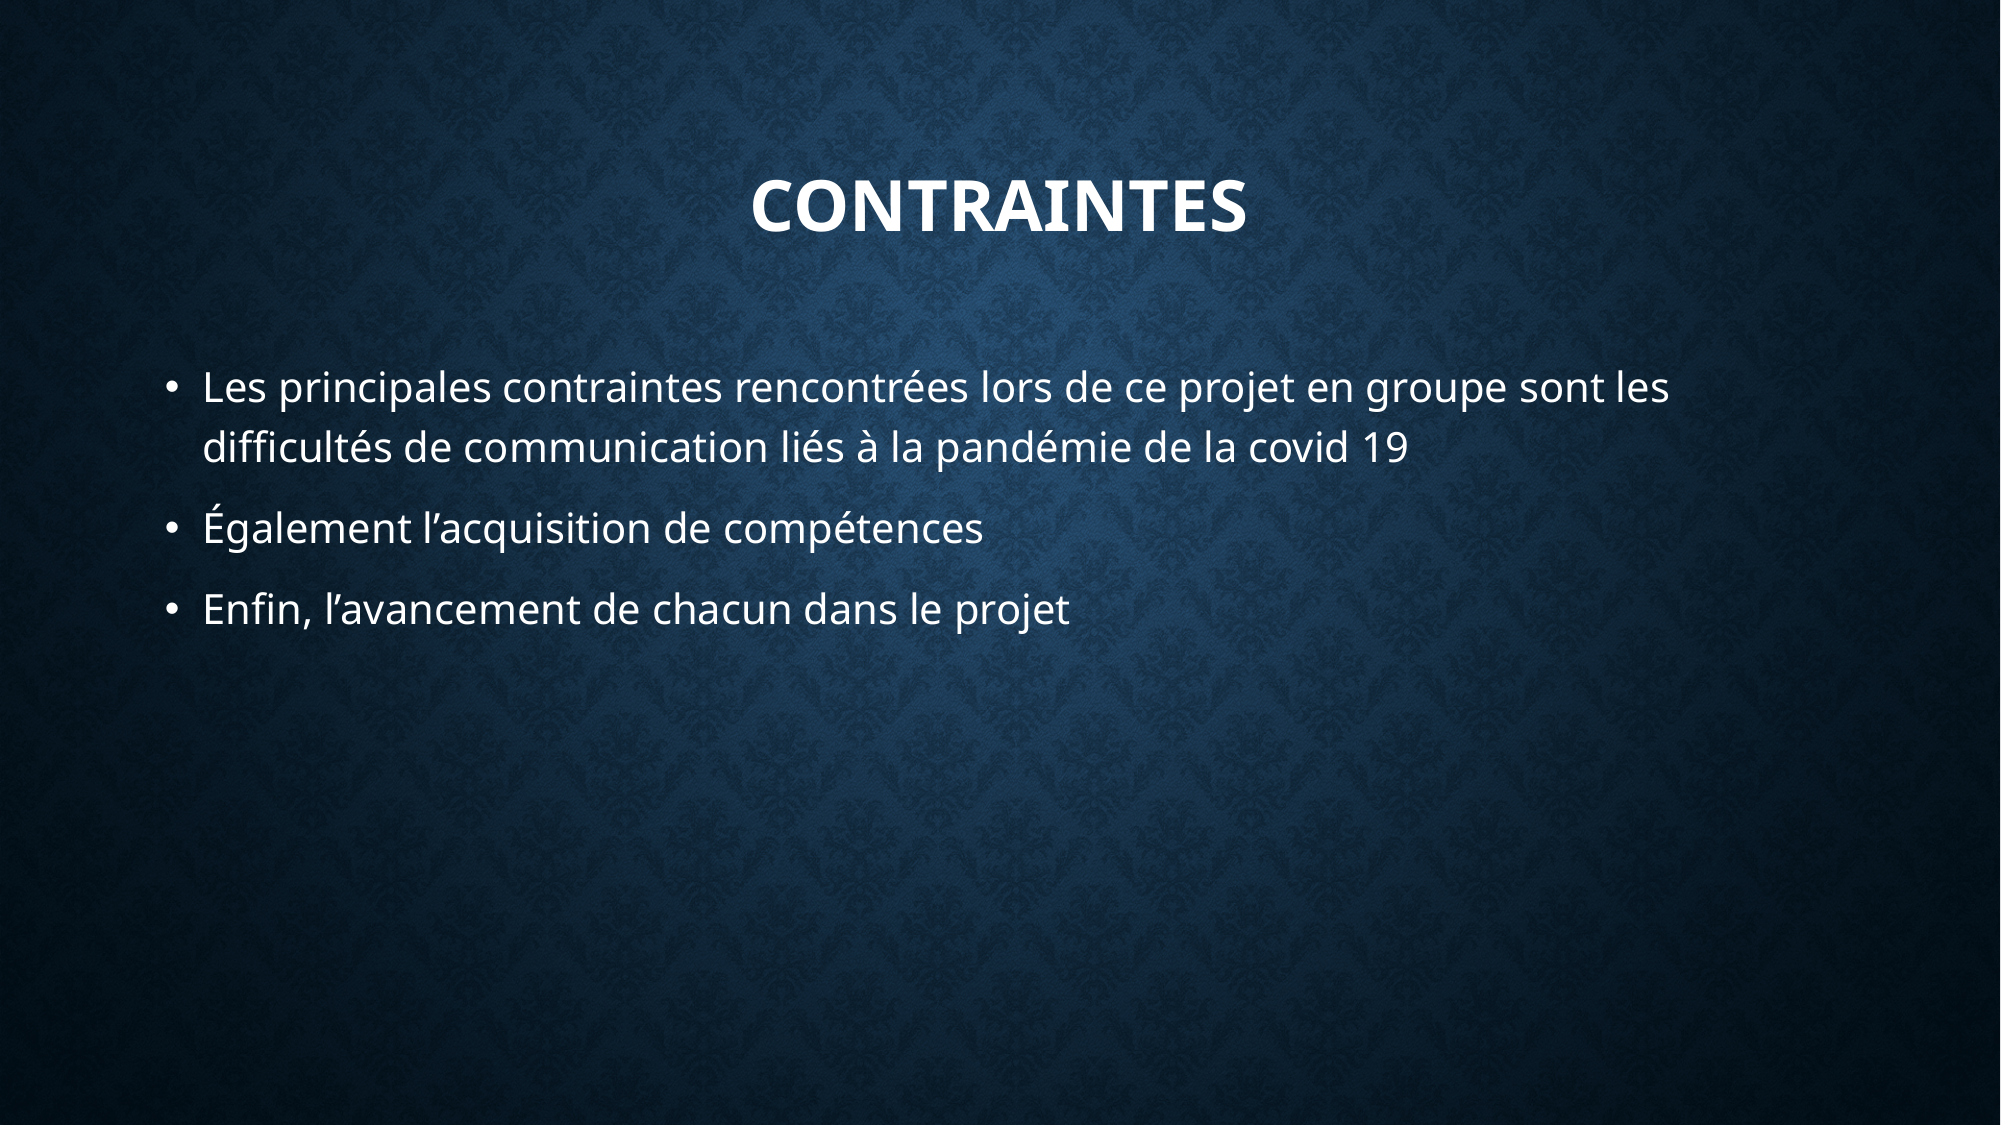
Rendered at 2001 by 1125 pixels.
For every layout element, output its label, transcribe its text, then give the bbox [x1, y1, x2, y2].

title contraintes [149, 99, 1849, 318]
list Les principales contraintes rencontrées lors de ce projet en groupe sont les difficultés de communication liés à la pandémie de la covid 19 Également l’acquisition de compétences Enfin, l’avancement de chacun dans le projet [149, 343, 1849, 950]
